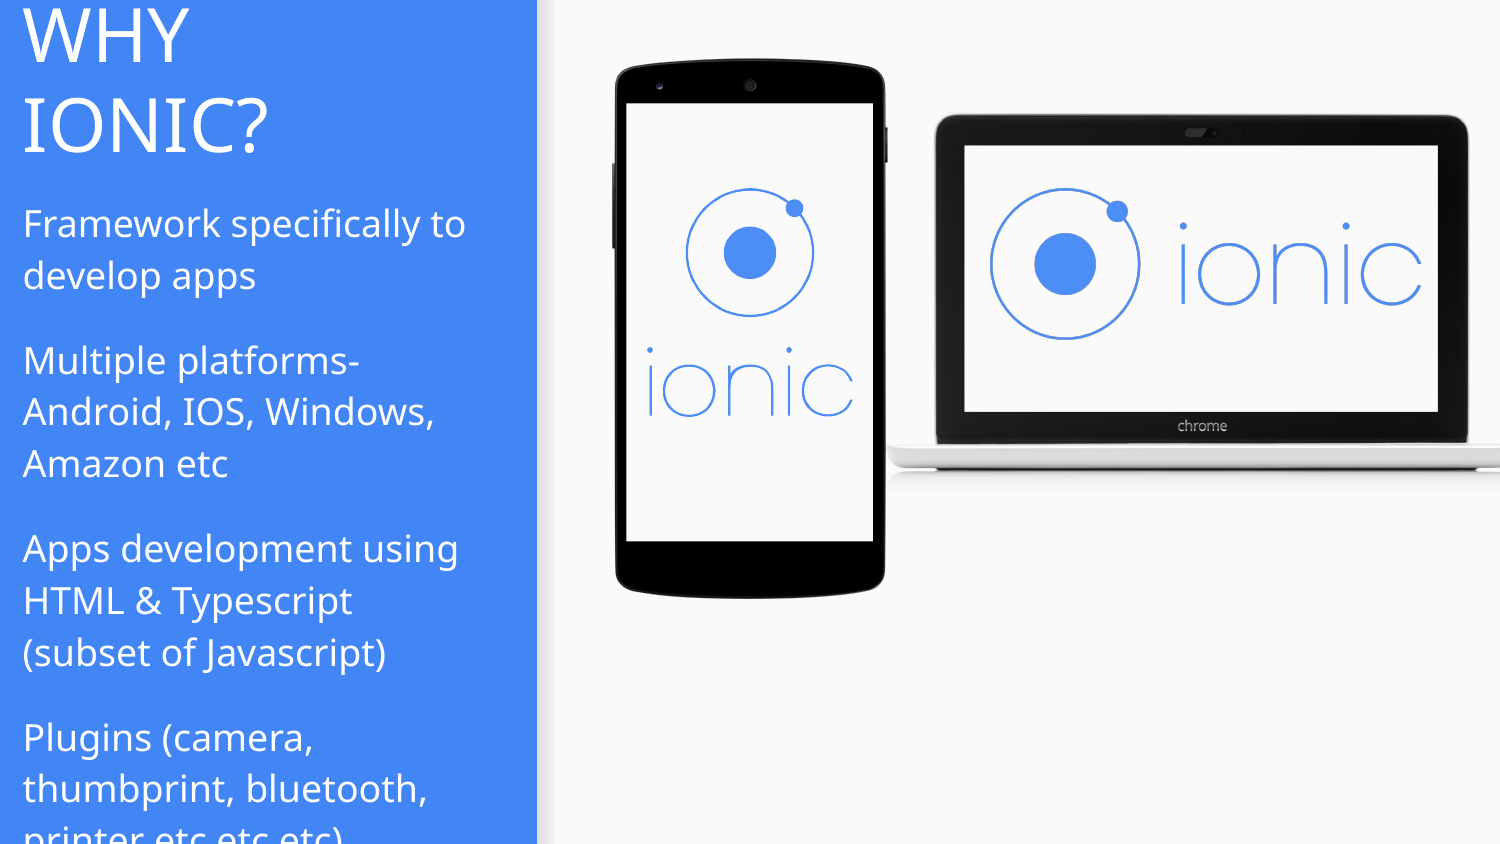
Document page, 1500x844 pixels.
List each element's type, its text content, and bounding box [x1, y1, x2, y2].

list Framework specifically to develop apps Multiple platforms-Android, IOS, Windows, Amazon etc Apps development using HTML & Typescript (subset of Javascript) Plugins (camera, thumbprint, bluetooth, printer etc etc etc) [7, 178, 496, 666]
picture [612, 58, 1500, 600]
title WHY IONIC? [7, 58, 469, 178]
